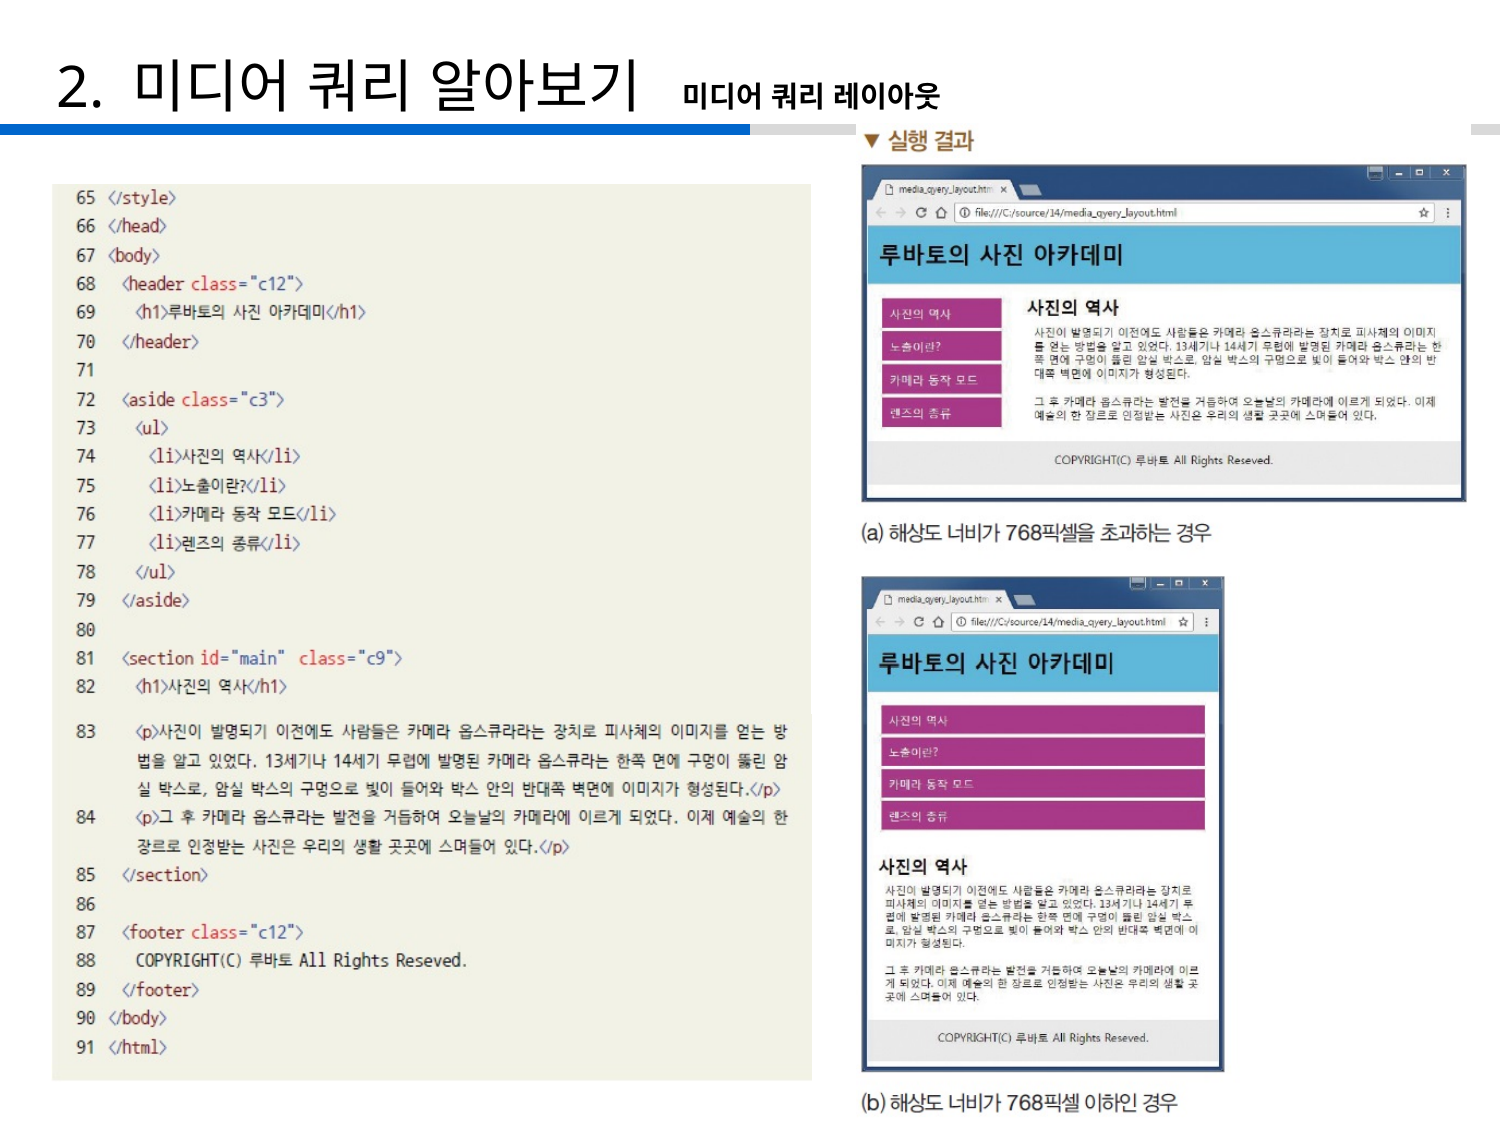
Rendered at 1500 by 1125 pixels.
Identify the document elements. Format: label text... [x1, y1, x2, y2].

title 2. 미디어 쿼리 알아보기 [41, 42, 1459, 128]
picture [856, 123, 1471, 1118]
text_box 미디어 쿼리 레이아웃 [667, 66, 1447, 126]
picture [51, 184, 813, 1083]
